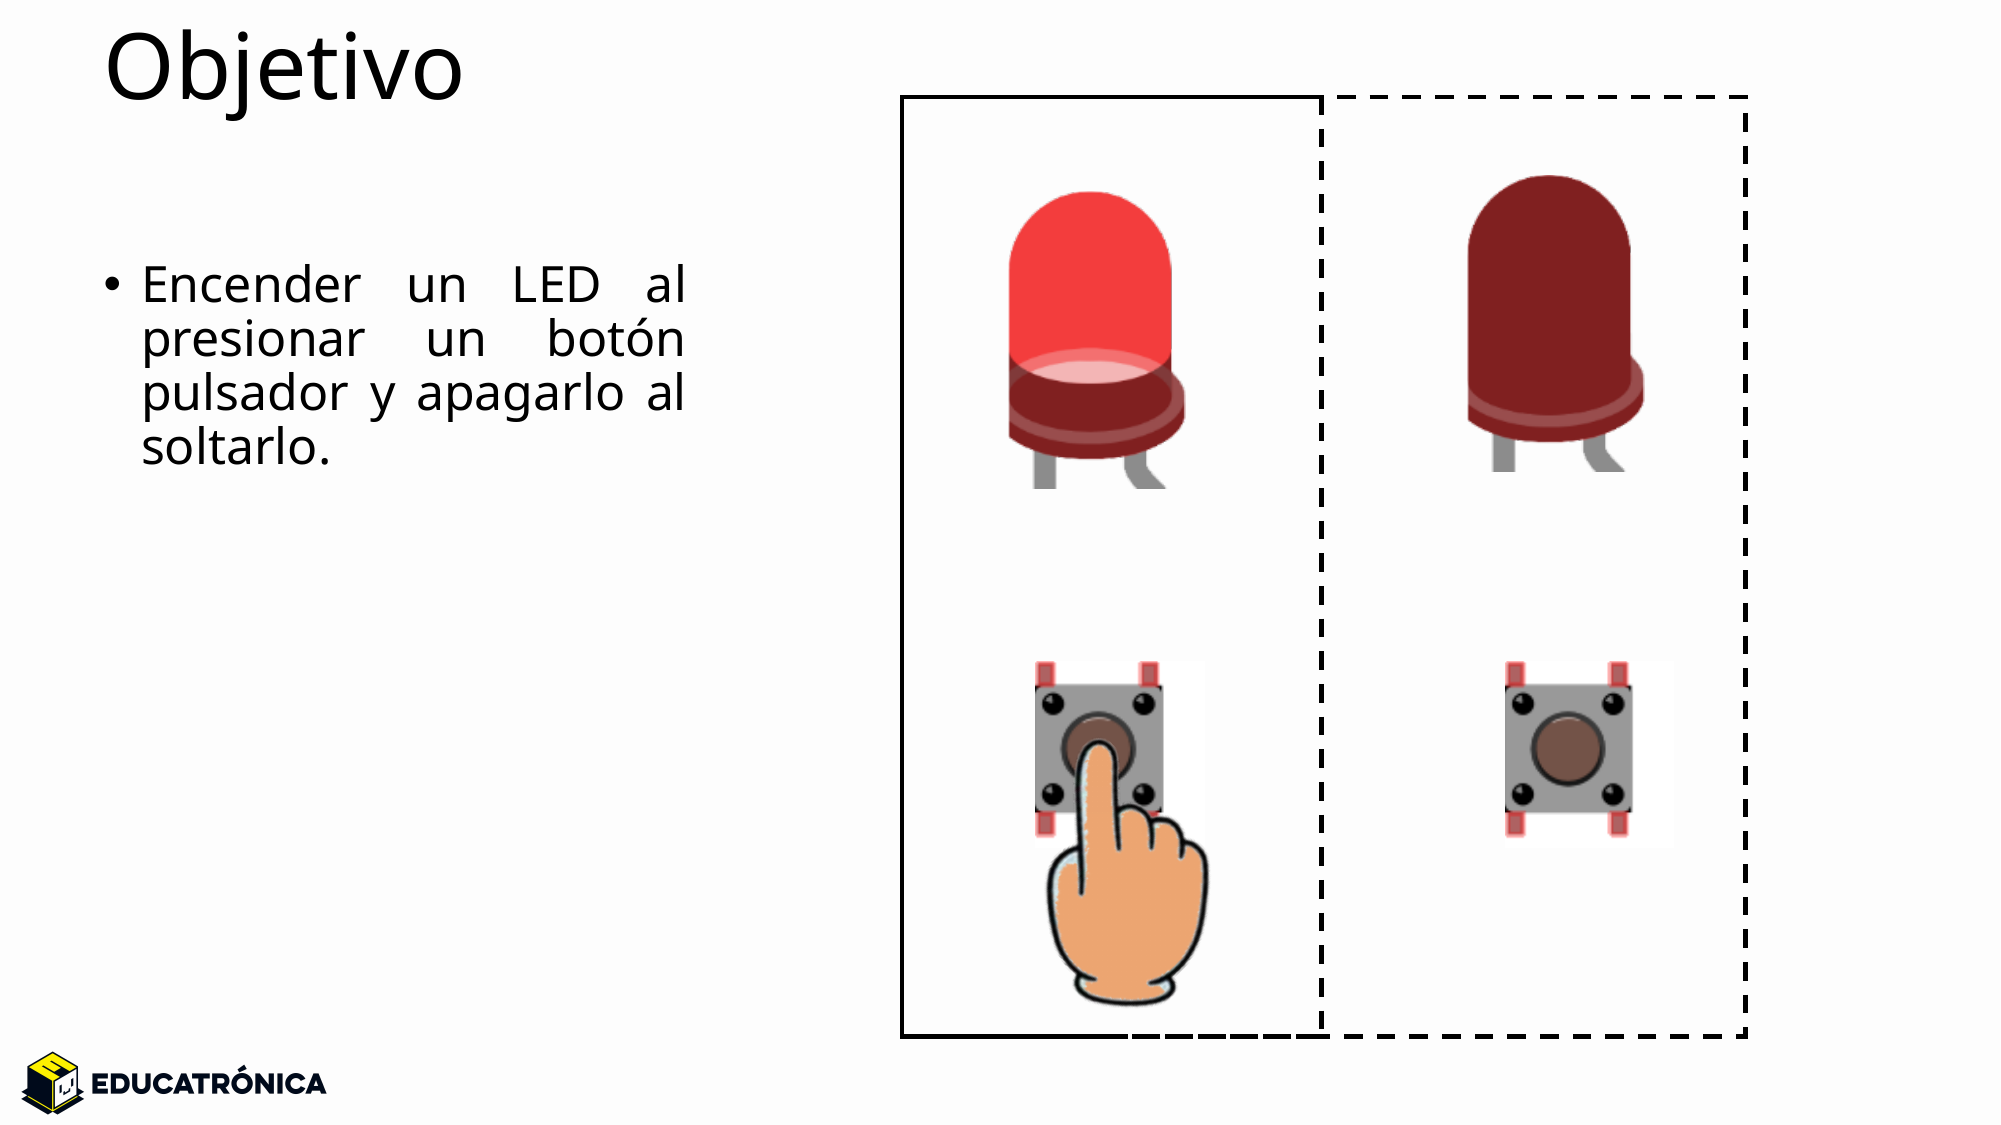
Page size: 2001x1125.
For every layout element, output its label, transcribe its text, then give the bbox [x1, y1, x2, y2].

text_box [902, 96, 1746, 1037]
picture [19, 1048, 330, 1118]
list Encender un LED al presionar un botón pulsador y apagarlo al soltarlo. [88, 252, 703, 1037]
title Objetivo [88, 7, 1912, 133]
picture [1121, 1037, 1131, 1042]
